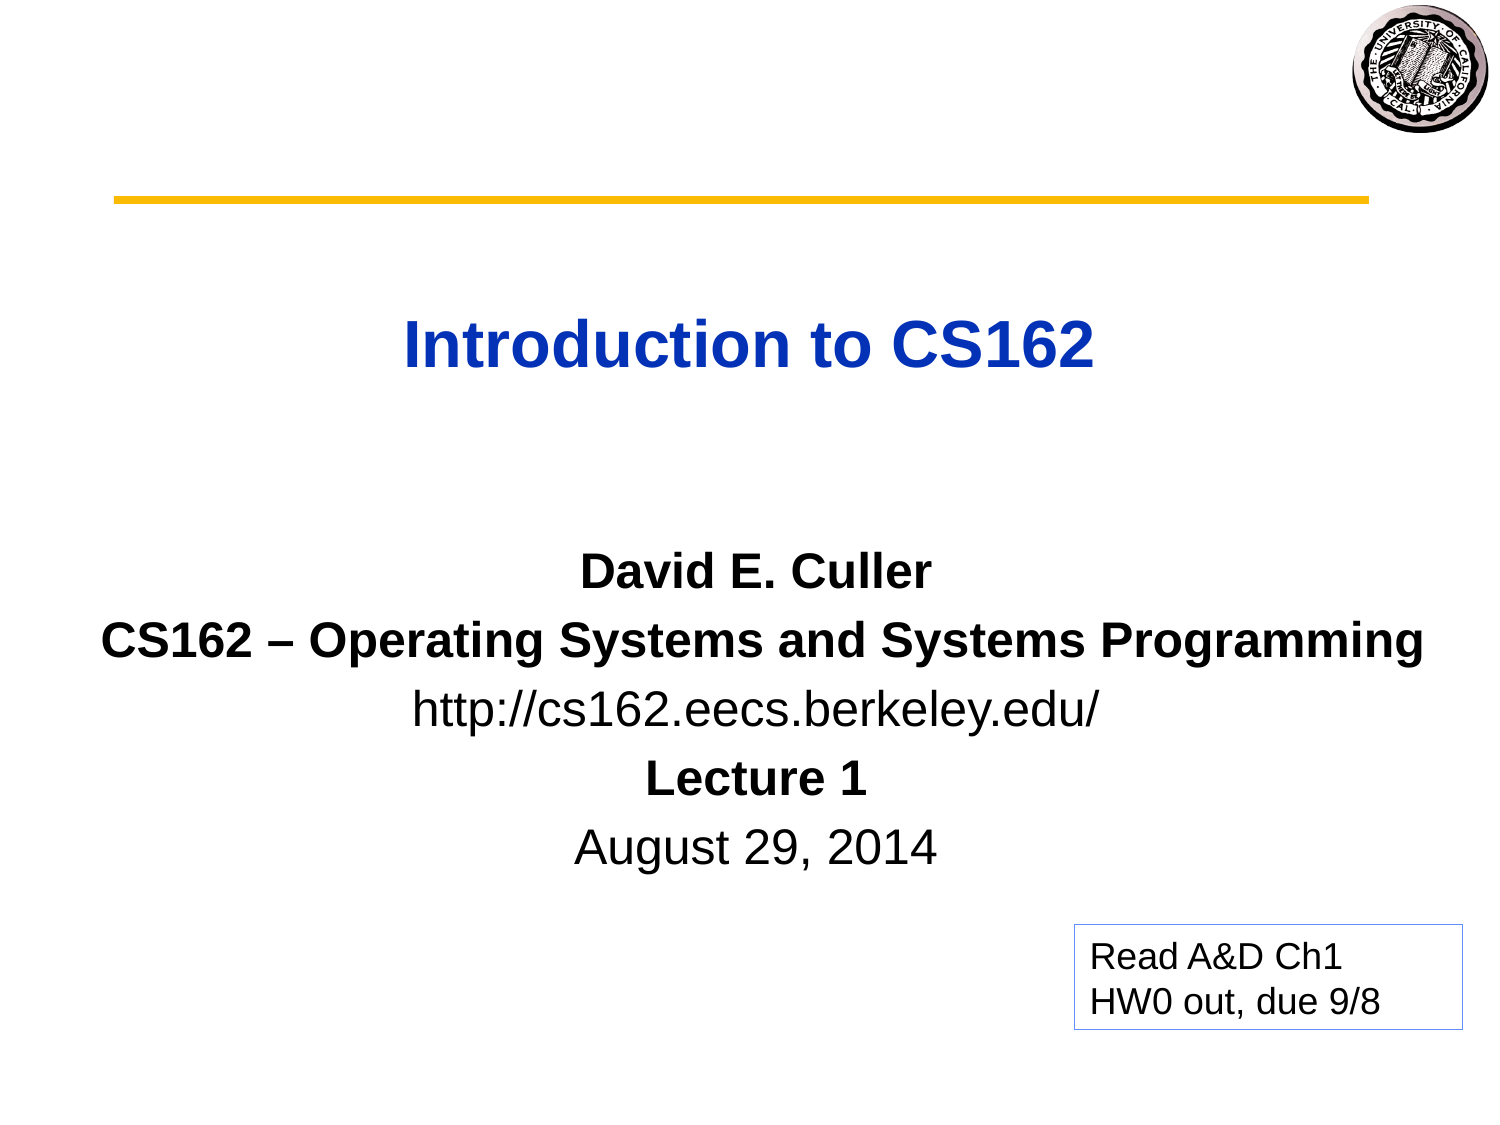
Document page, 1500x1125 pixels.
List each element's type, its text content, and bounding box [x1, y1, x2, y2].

text_box Read A&D Ch1 HW0 out, due 9/8 [1074, 924, 1463, 1030]
picture [1337, 0, 1500, 137]
subtitle David E. Culler CS162 – Operating Systems and Systems Programming http://cs162.eecs.berkeley.edu/ Lecture 1 August 29, 2014 [50, 537, 1463, 825]
title Introduction to CS162 [112, 224, 1388, 467]
